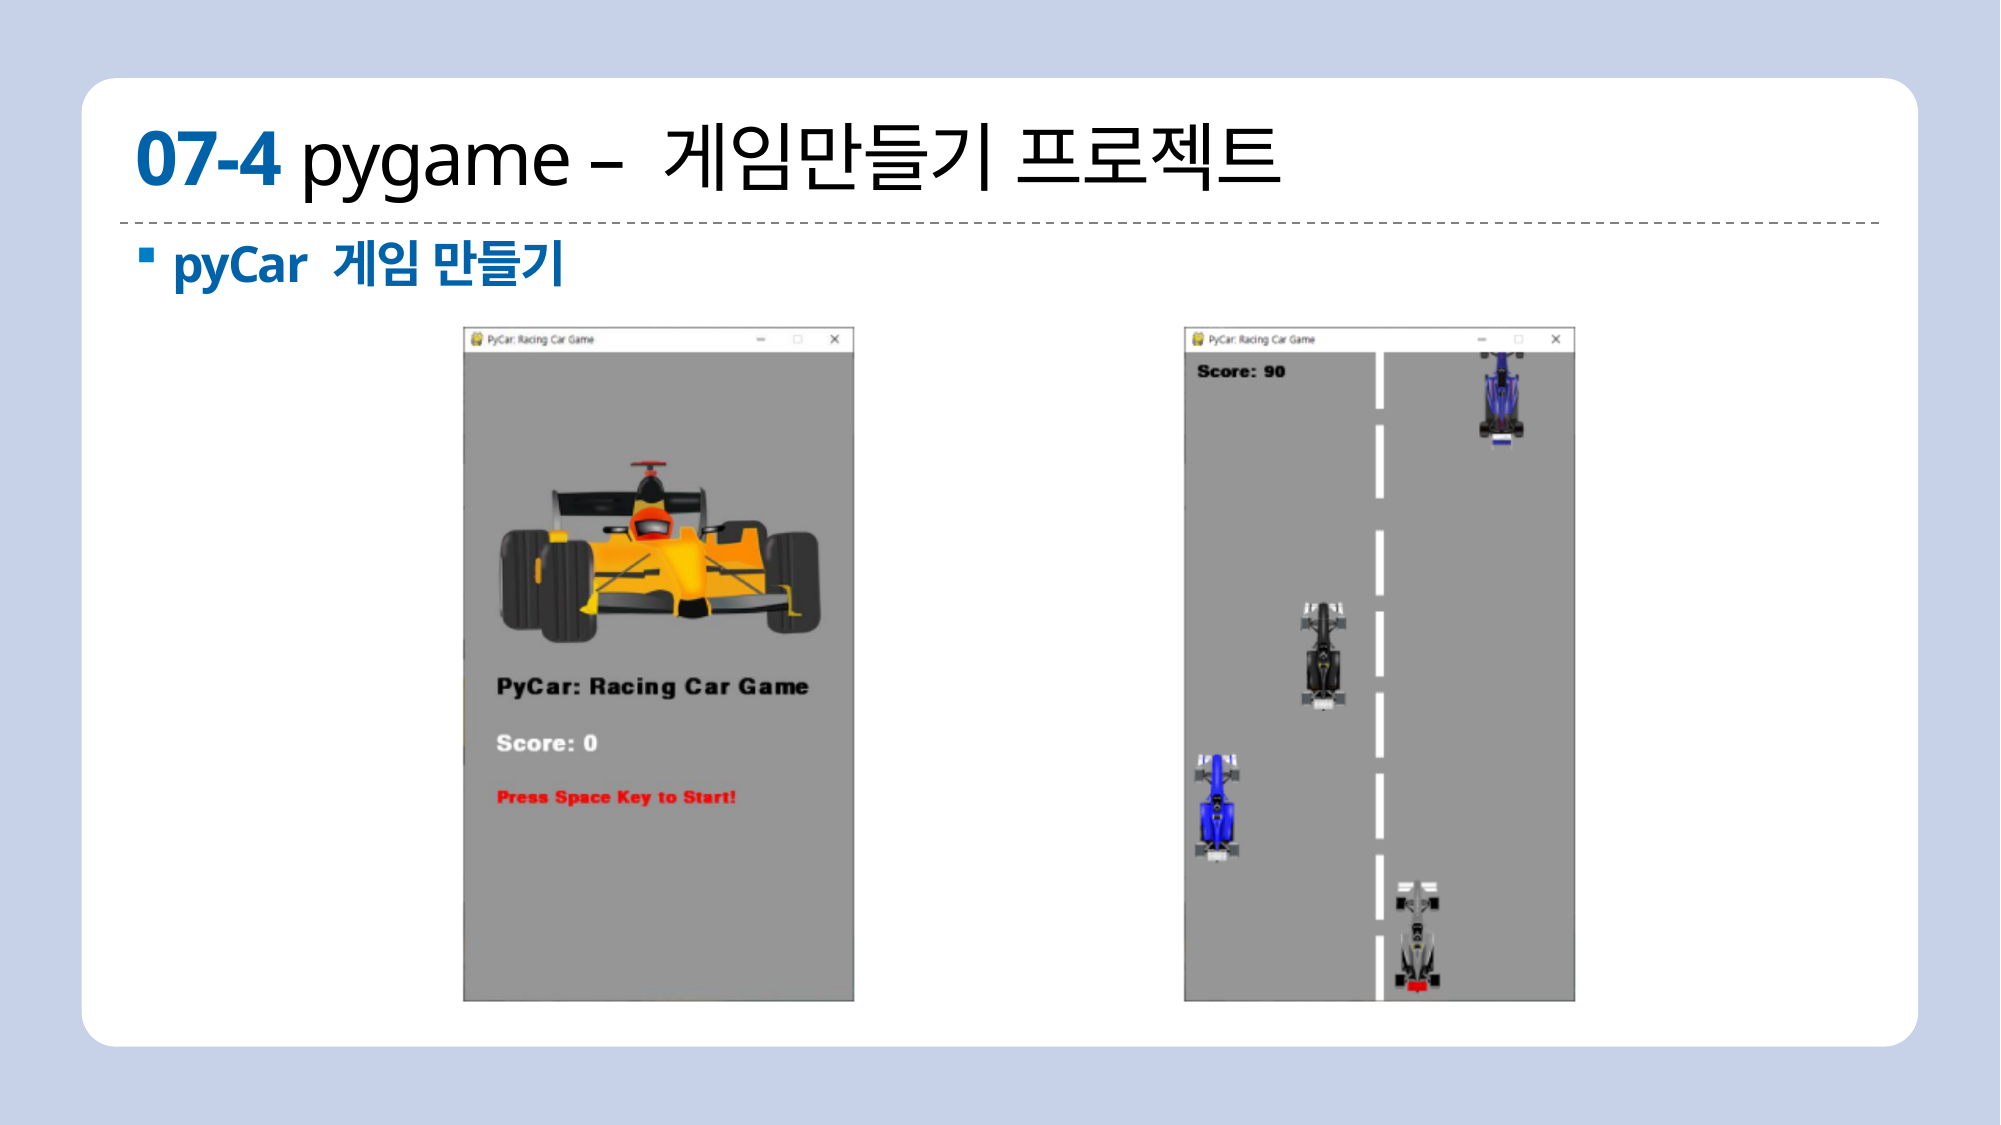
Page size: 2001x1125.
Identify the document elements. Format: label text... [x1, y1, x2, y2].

list pyCar 게임 만들기 [120, 224, 1697, 976]
picture [460, 320, 1576, 1007]
title 07-4 pygame – 게임만들기 프로젝트 [120, 109, 1880, 209]
